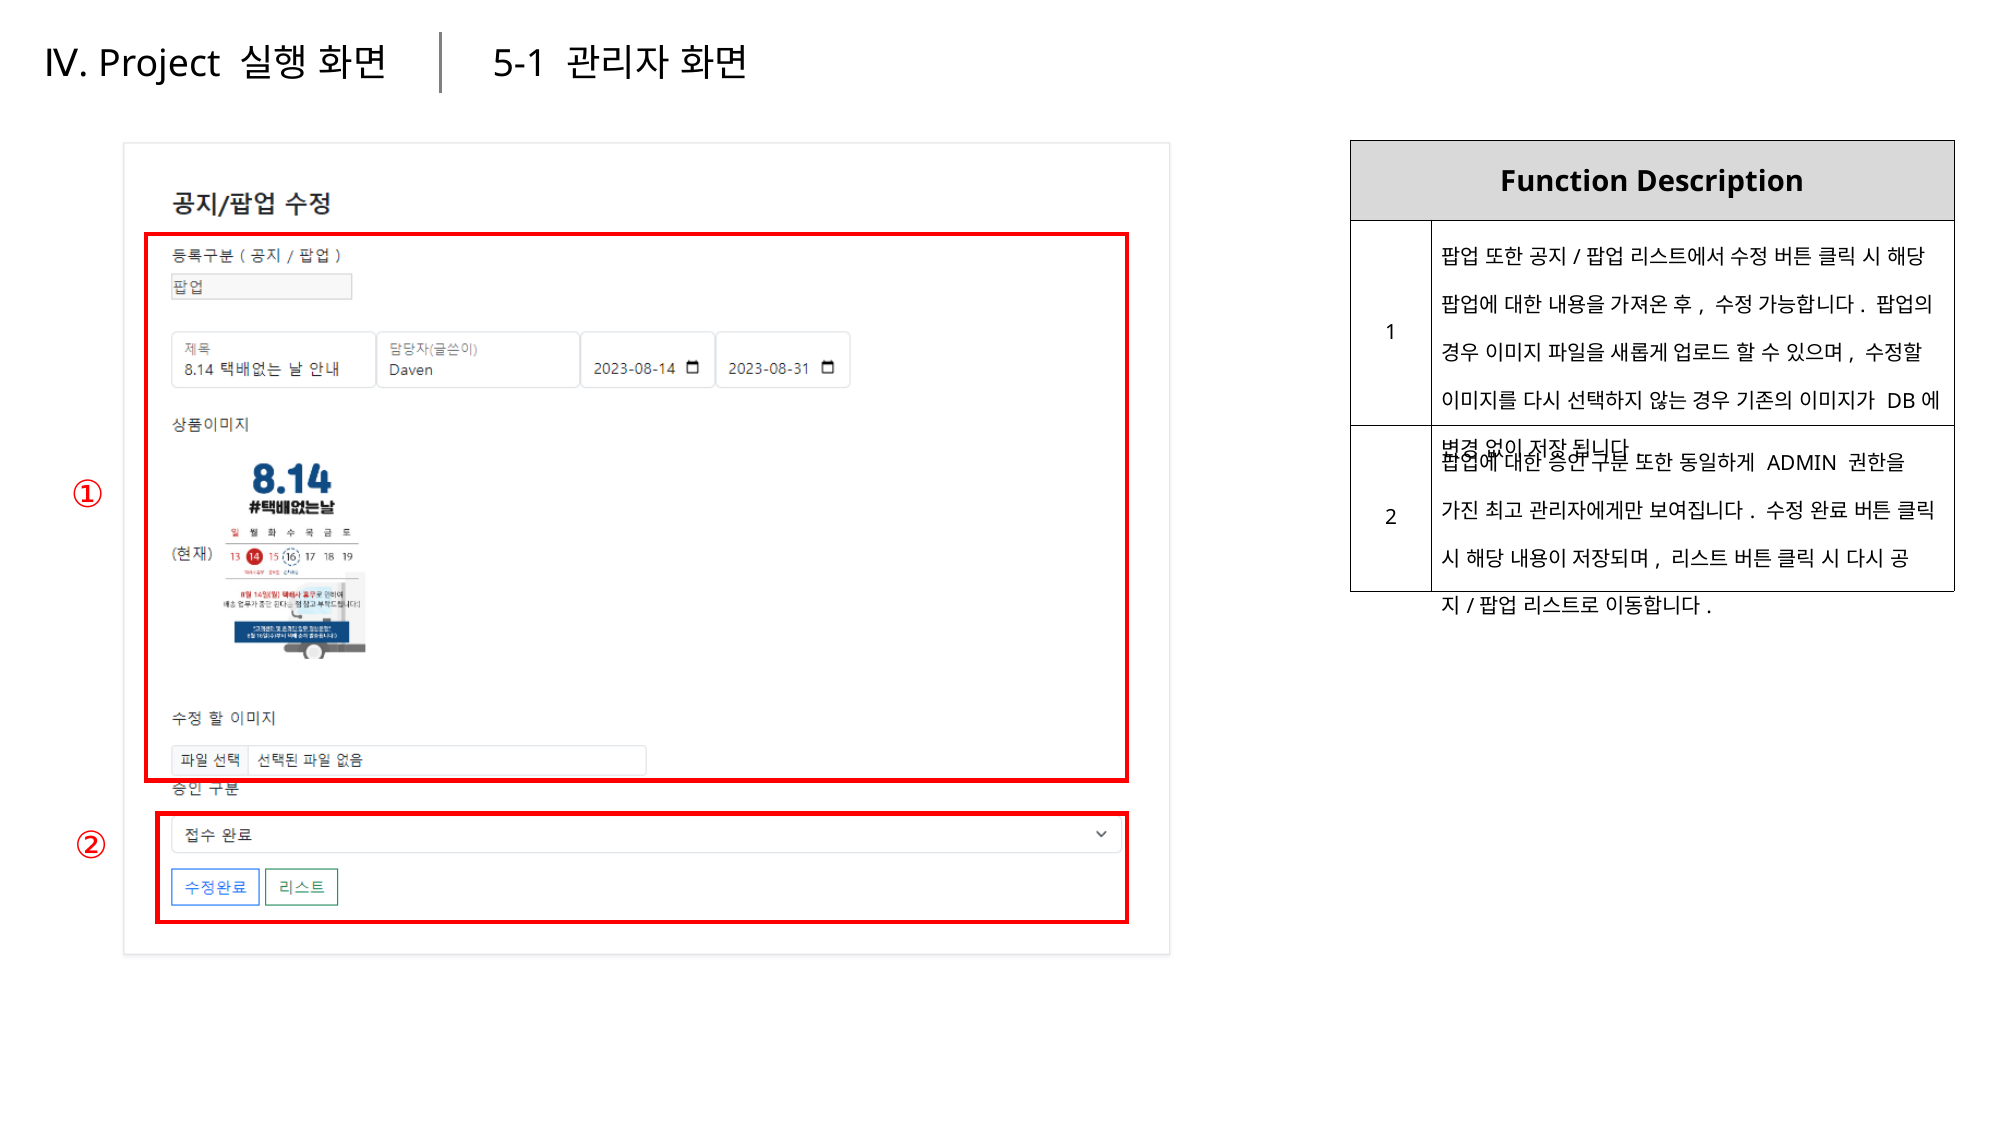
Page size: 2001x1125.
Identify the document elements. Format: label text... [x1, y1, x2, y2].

text_box 5-1 관리자 화면 [477, 32, 764, 92]
text_box Ⅳ. Project 실행 화면 [28, 32, 438, 92]
table_cell 1 [1351, 221, 1431, 425]
text_box ② [59, 813, 106, 874]
picture [106, 125, 1193, 993]
table_header Function Description [1351, 141, 1954, 220]
text_box ① [55, 462, 106, 523]
table_cell 팝업에 대한 승인 구분 또한 동일하게 ADMIN 권한을 가진 최고 관리자에게만 보여집니다. 수정 완료 버튼 클릭 시 해당 내용이 저장되며, 리스트 버튼 클릭 시 다시 공지/팝업 리스트로 이동합니다. [1432, 426, 1954, 591]
table_cell 팝업 또한 공지/팝업 리스트에서 수정 버튼 클릭 시 해당 팝업에 대한 내용을 가져온 후, 수정 가능합니다. 팝업의 경우 이미지 파일을 새롭게 업로드 할 수 있으며, 수정할 이미지를 다시 선택하지 않는 경우 기존의 이미지가 DB에 변경 없이 저장 됩니다. [1432, 221, 1954, 425]
table_cell 2 [1351, 426, 1431, 591]
